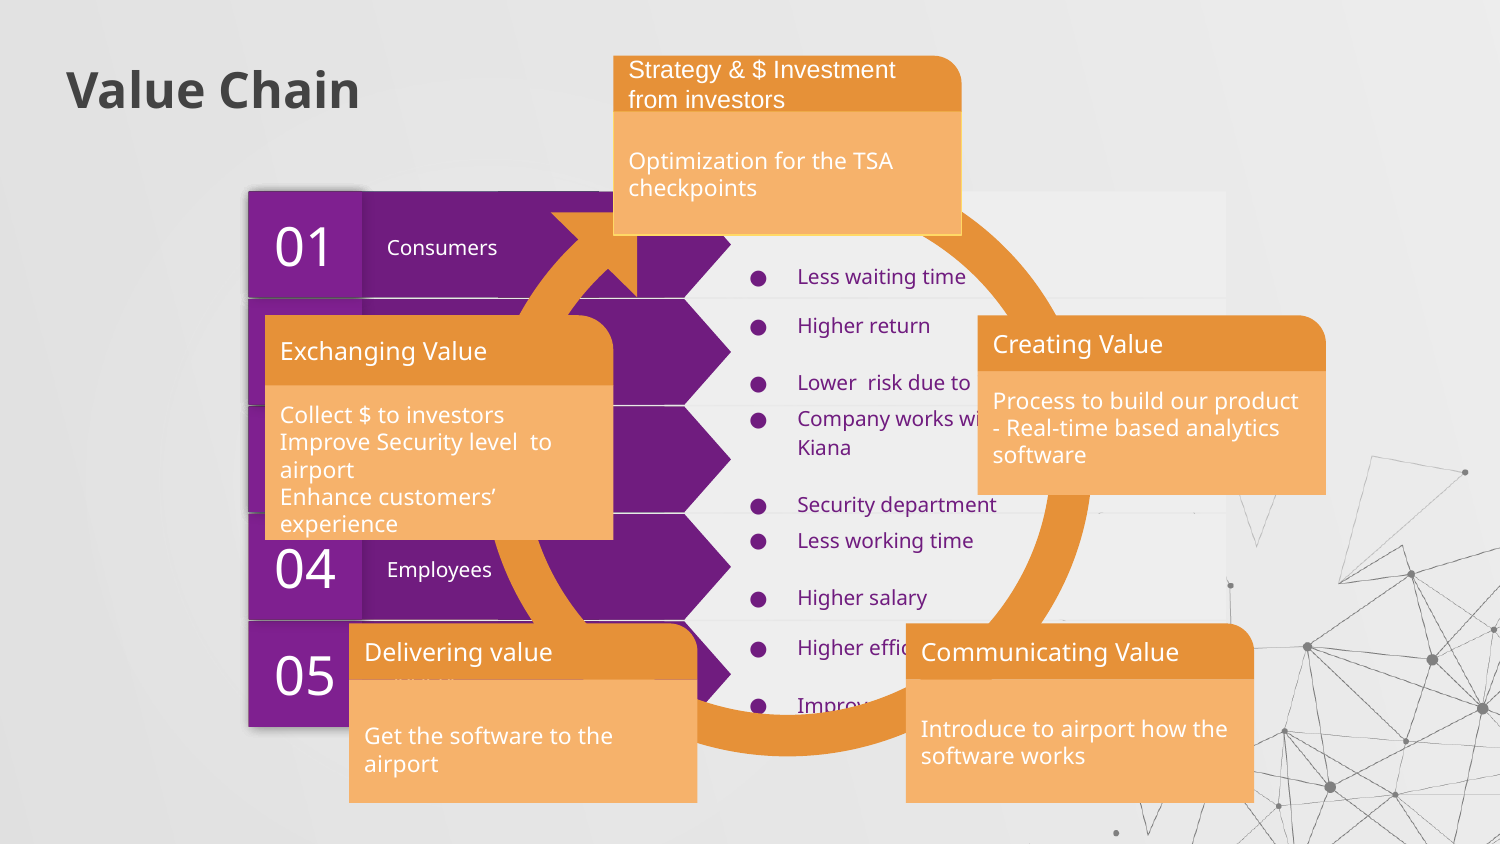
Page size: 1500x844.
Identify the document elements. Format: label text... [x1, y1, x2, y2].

title Value Chain [51, 43, 907, 200]
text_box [264, 55, 1327, 804]
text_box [248, 191, 259, 728]
picture [0, 0, 1500, 844]
